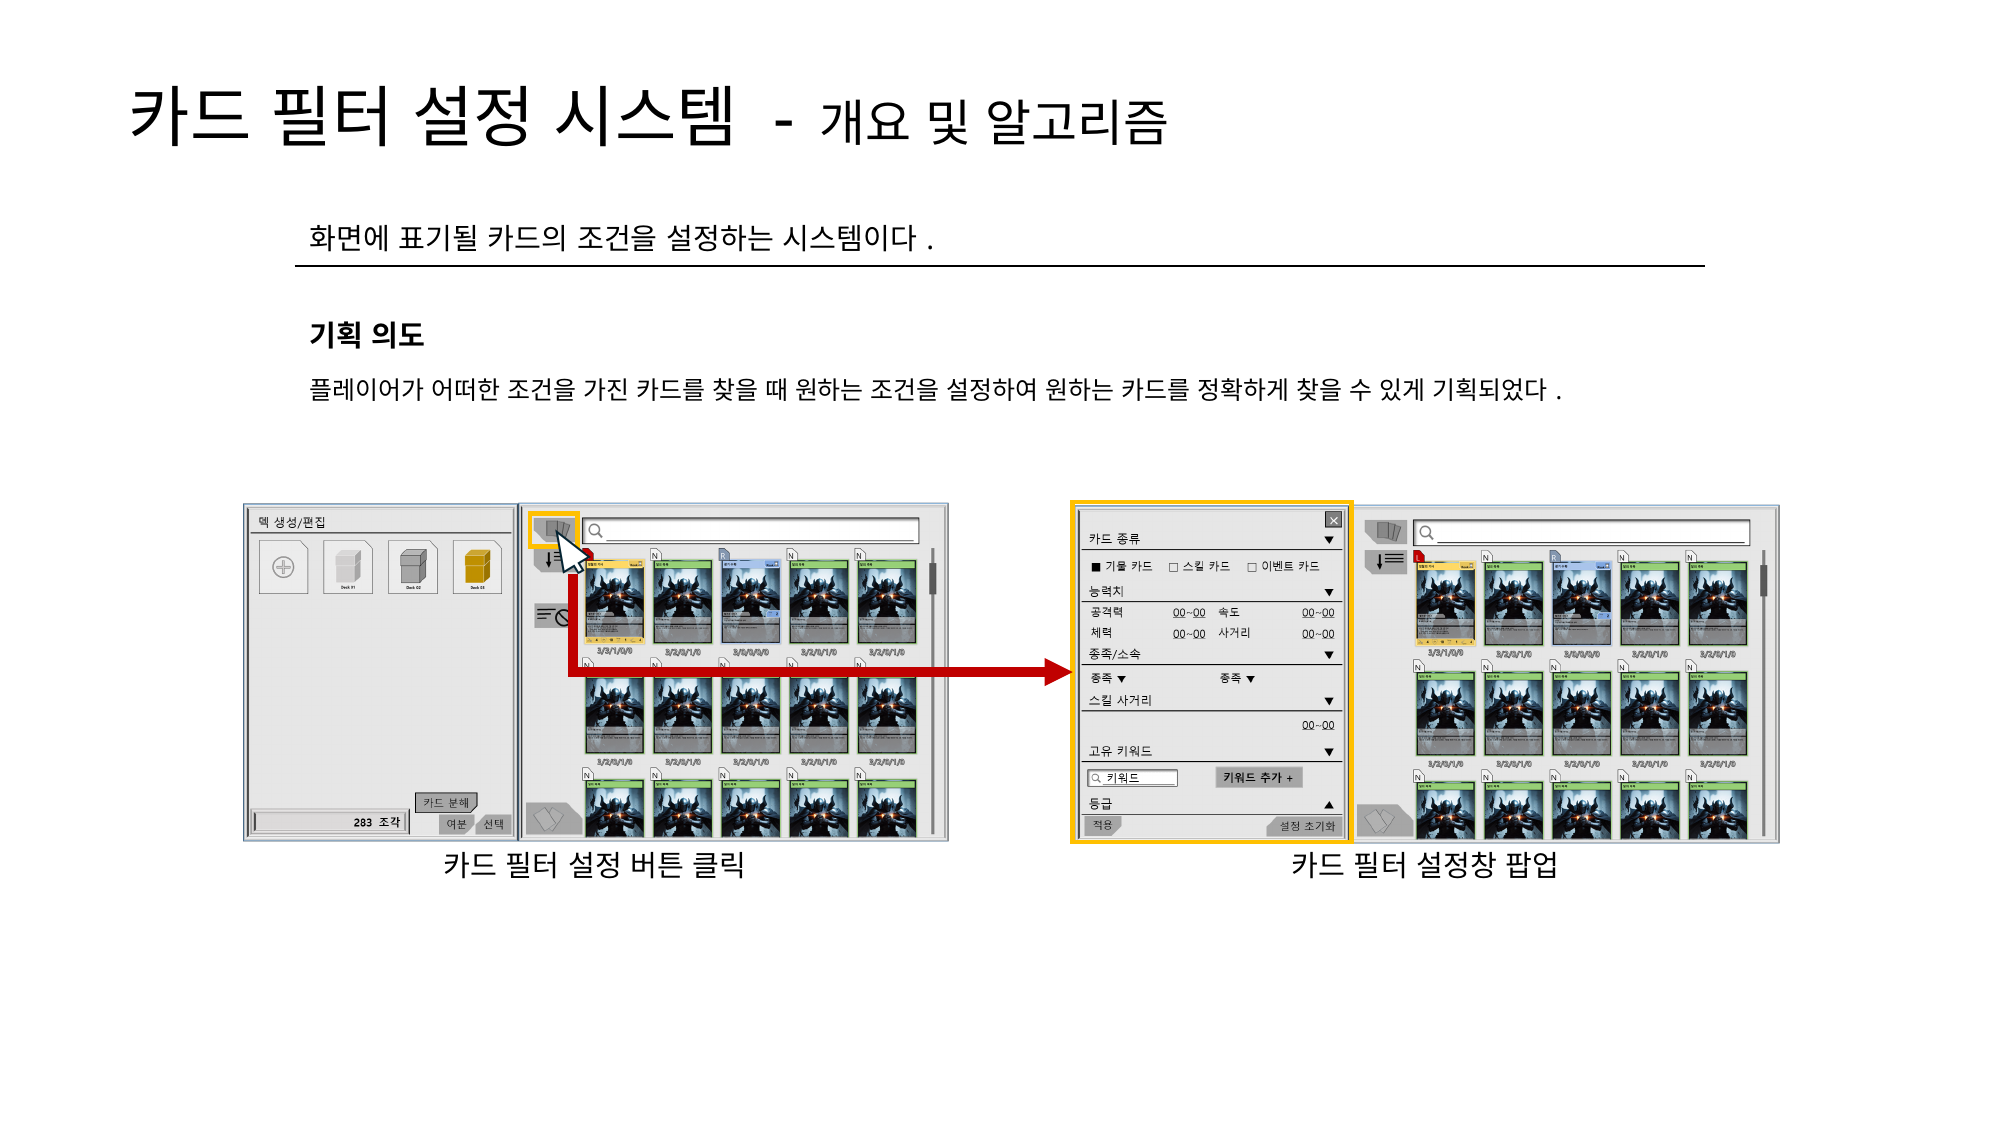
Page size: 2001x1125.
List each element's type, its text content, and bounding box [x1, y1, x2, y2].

table_header 화면에 표기될 카드의 조건을 설정하는 시스템이다. [295, 208, 1705, 265]
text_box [242, 502, 949, 888]
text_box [773, 373, 872, 873]
text_box 카드 필터 설정 시스템 - 개요 및 알고리즘 [113, 63, 1886, 167]
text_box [1072, 502, 1780, 885]
table_cell 플레이어가 어떠한 조건을 가진 카드를 찾을 때 원하는 조건을 설정하여 원하는 카드를 정확하게 찾을 수 있게 기획되었다. [295, 363, 1705, 414]
table_cell 기획 의도 [295, 267, 1705, 363]
